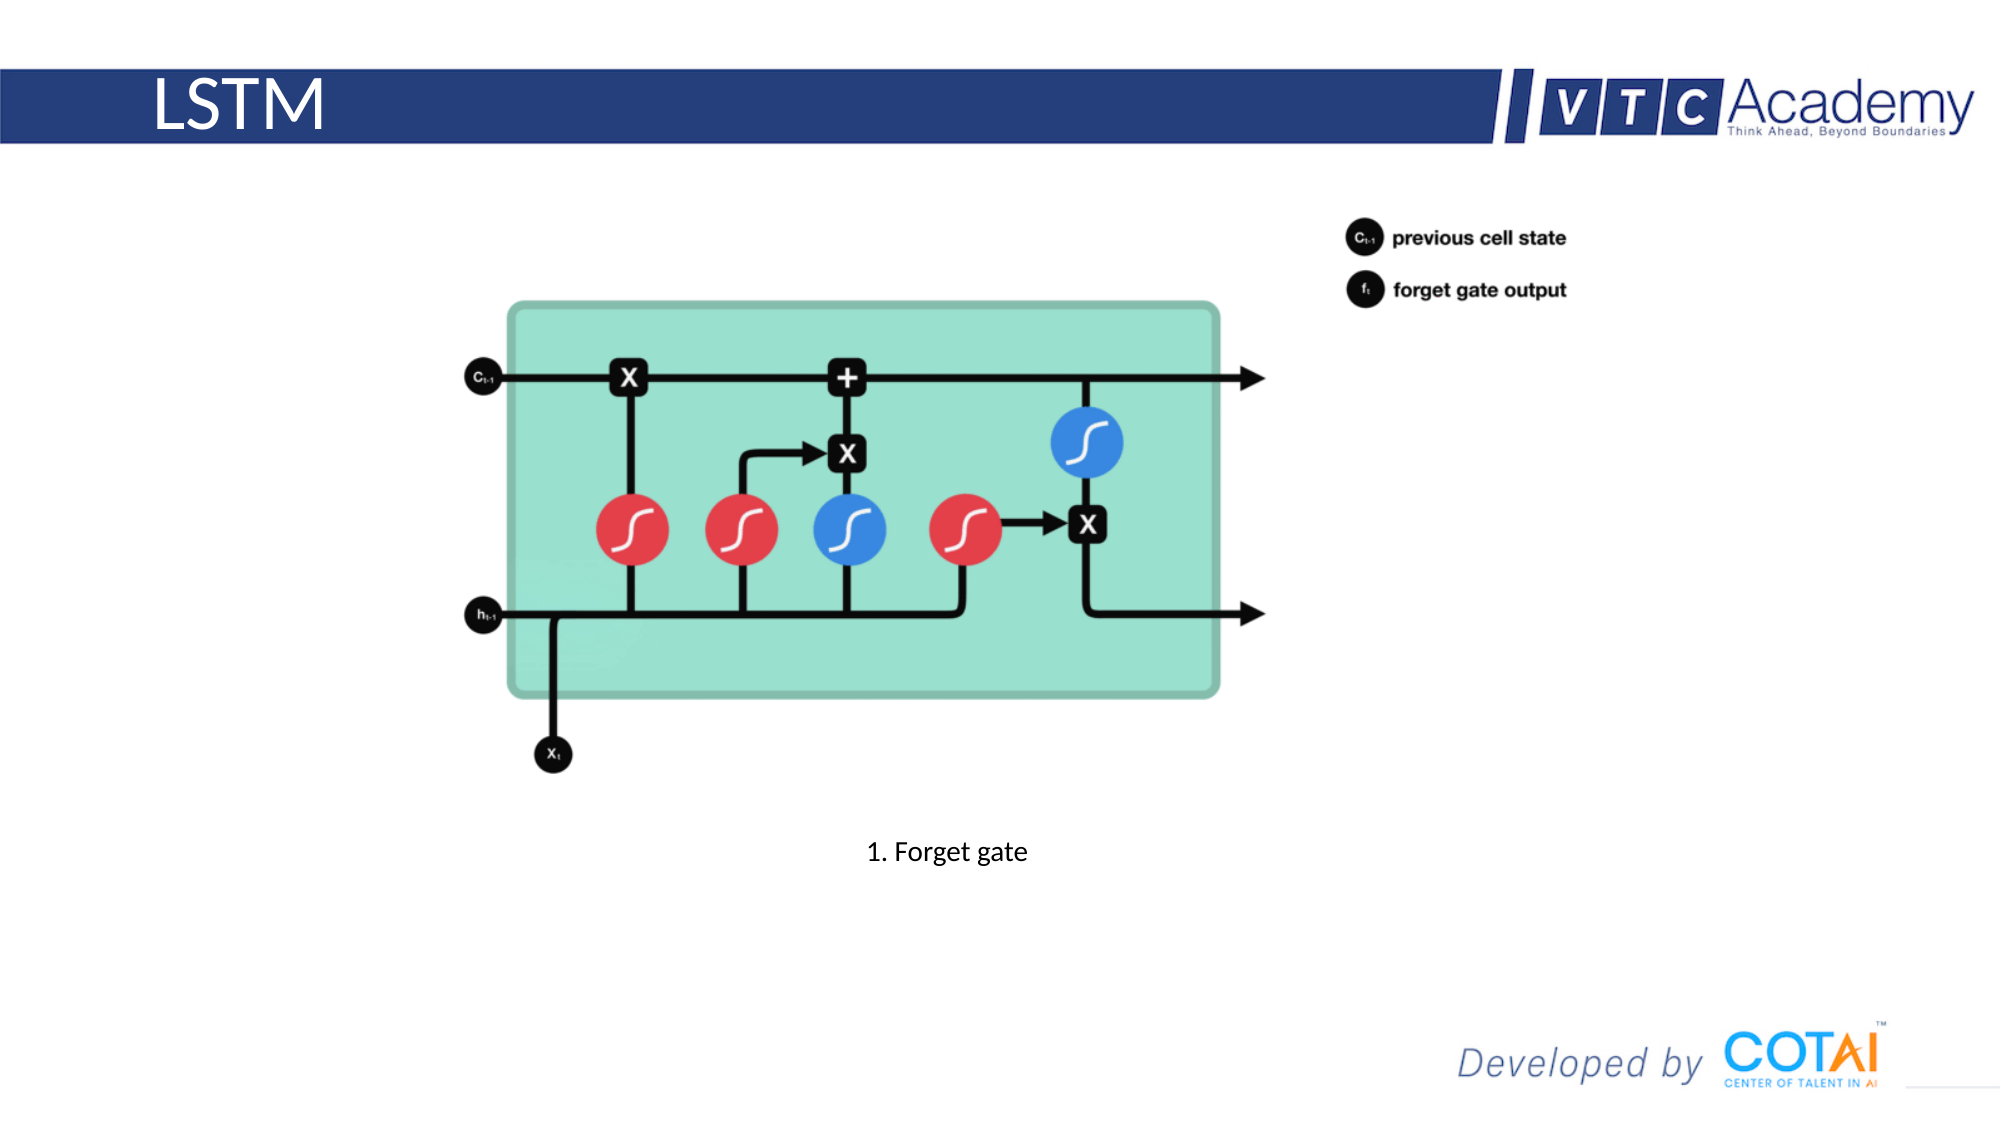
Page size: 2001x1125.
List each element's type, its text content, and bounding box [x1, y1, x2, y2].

text_box 1. Forget gate [776, 836, 1064, 876]
picture [0, 0, 2001, 1125]
title LSTM [137, 49, 1863, 159]
